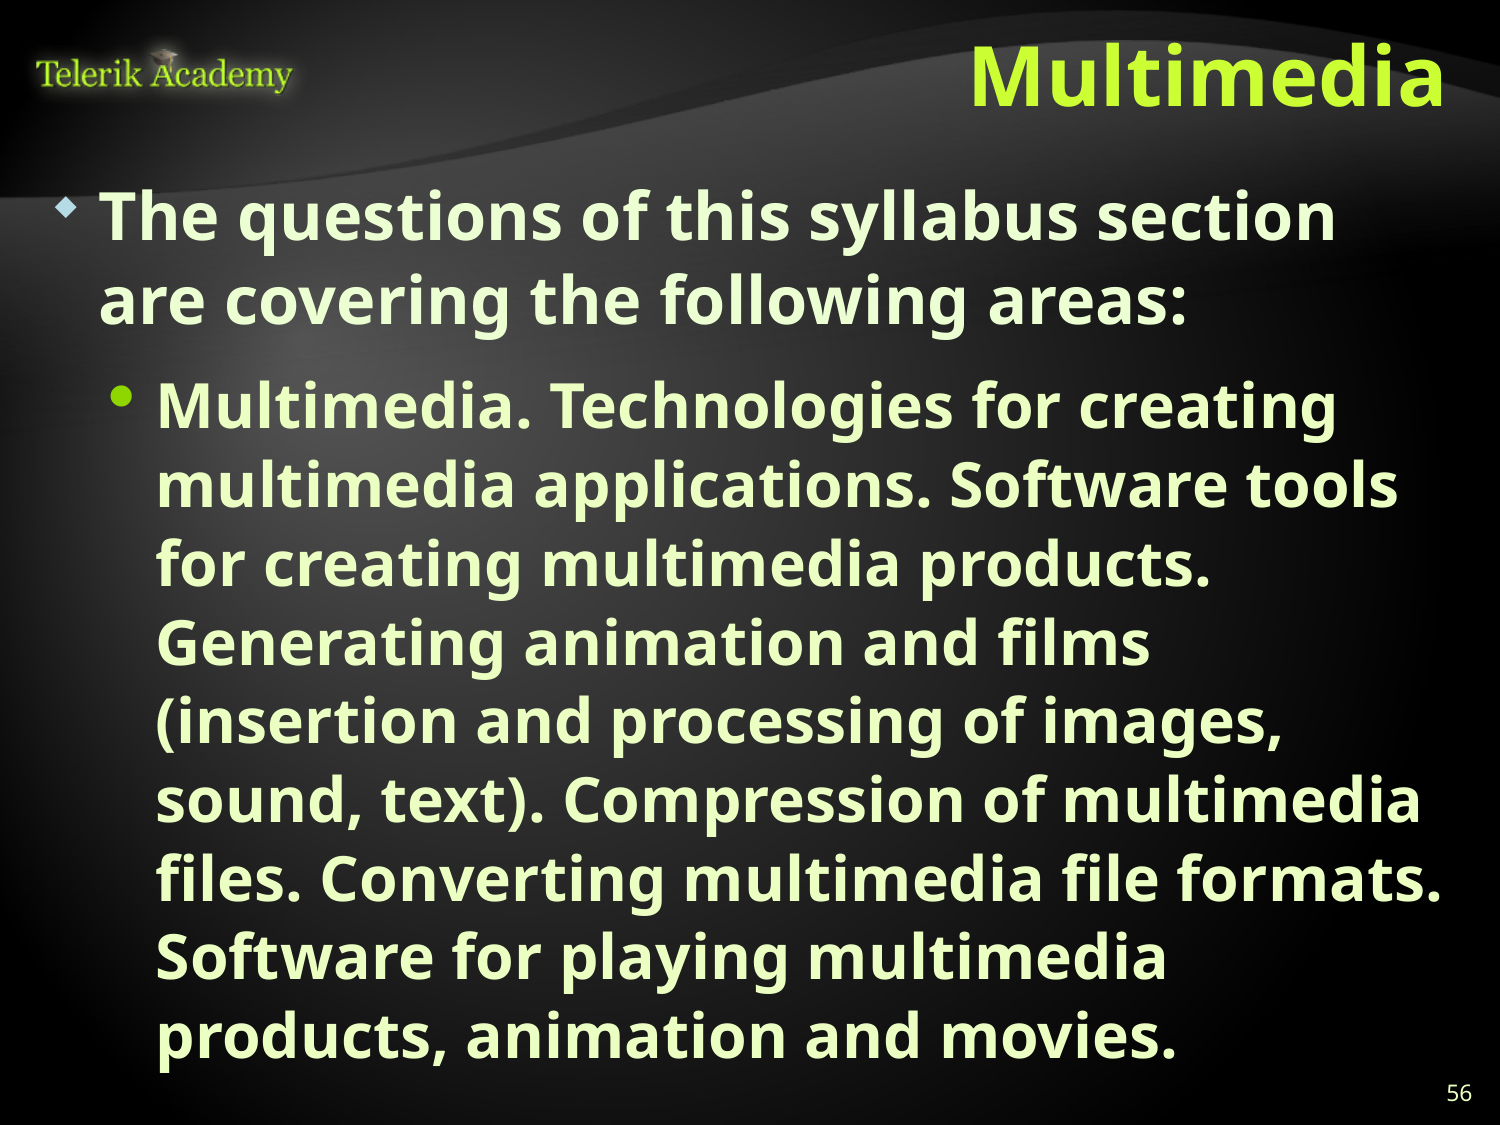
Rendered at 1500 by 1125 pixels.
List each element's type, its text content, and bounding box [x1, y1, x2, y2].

title Multimedia [300, 12, 1463, 150]
slide_number 56 [1412, 1074, 1488, 1113]
picture [0, 0, 1500, 1125]
list The questions of this syllabus section are covering the following areas: Multimedia. Technologies for creating multimedia applications. Software tools for creating multimedia products. Generating animation and films (insertion and processing of images, sound, text). Compression of multimedia files. Converting multimedia file formats. Software for playing multimedia products, animation and movies. [37, 162, 1463, 1088]
